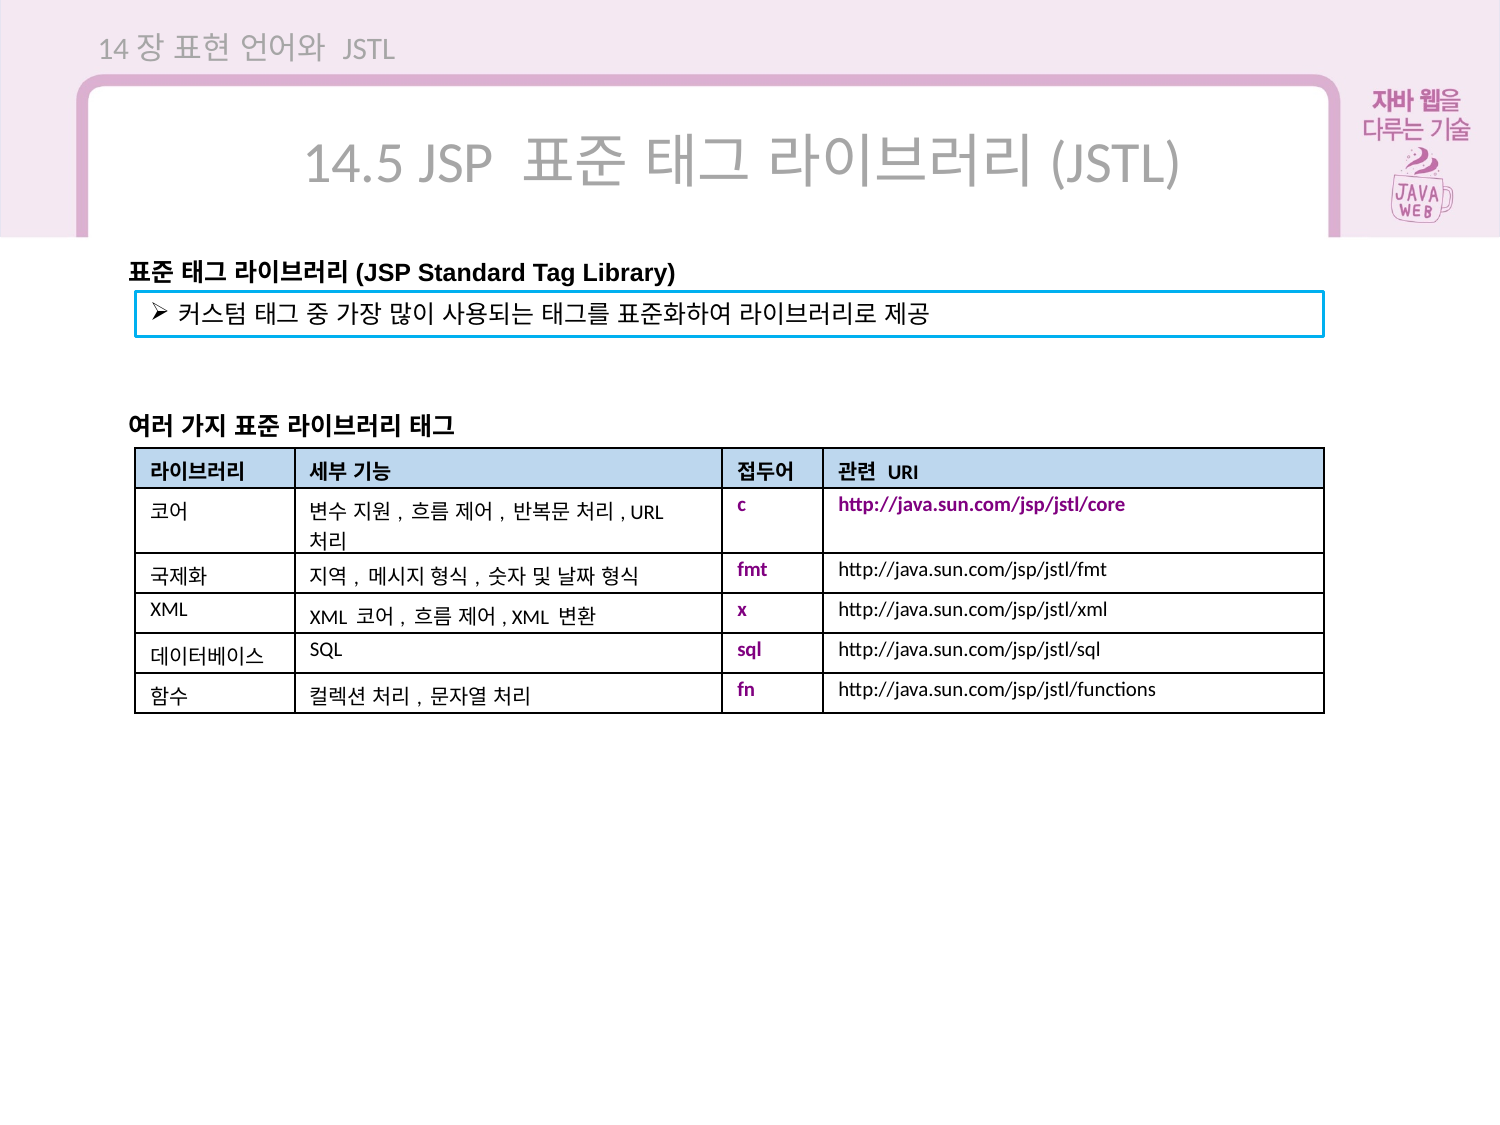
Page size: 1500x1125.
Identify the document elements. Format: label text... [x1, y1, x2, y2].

text_box 여러 가지 표준 라이브러리 태그 [113, 402, 889, 448]
table_cell c [723, 489, 822, 552]
table_cell 함수 [136, 674, 294, 712]
table_cell x [723, 594, 822, 632]
table_cell 지역, 메시지 형식, 숫자 및 날짜 형식 [296, 554, 721, 592]
table_cell http://java.sun.com/jsp/jstl/xml [824, 594, 1323, 632]
table_cell sql [723, 634, 822, 672]
table_cell 데이터베이스 [136, 634, 294, 672]
table_cell 컬렉션 처리, 문자열 처리 [296, 674, 721, 712]
table_cell http://java.sun.com/jsp/jstl/functions [824, 674, 1323, 712]
table_header 관련 URI [824, 449, 1323, 487]
table_cell http://java.sun.com/jsp/jstl/fmt [824, 554, 1323, 592]
text_box 14.5 JSP 표준 태그 라이브러리(JSTL) [217, 117, 1268, 202]
table_cell http://java.sun.com/jsp/jstl/sql [824, 634, 1323, 672]
table_cell 국제화 [136, 554, 294, 592]
table_header 라이브러리 [136, 449, 294, 487]
table_cell XML [136, 594, 294, 632]
table_cell fmt [723, 554, 822, 592]
table_cell 변수 지원, 흐름 제어, 반복문 처리, URL 처리 [296, 489, 721, 552]
table_cell fn [723, 674, 822, 712]
table_header 접두어 [723, 449, 822, 487]
table_cell http://java.sun.com/jsp/jstl/core [824, 489, 1323, 552]
table_cell 코어 [136, 489, 294, 552]
text_box 커스텀 태그 중 가장 많이 사용되는 태그를 표준화하여 라이브러리로 제공 [135, 291, 1324, 337]
text_box 표준 태그 라이브러리(JSP Standard Tag Library) [113, 249, 889, 295]
table_header 세부 기능 [296, 449, 721, 487]
table_cell XML 코어, 흐름 제어, XML 변환 [296, 594, 721, 632]
table_cell SQL [296, 634, 721, 672]
text_box 14장 표현 언어와 JSTL [82, 0, 1133, 74]
picture [0, 0, 1500, 1125]
